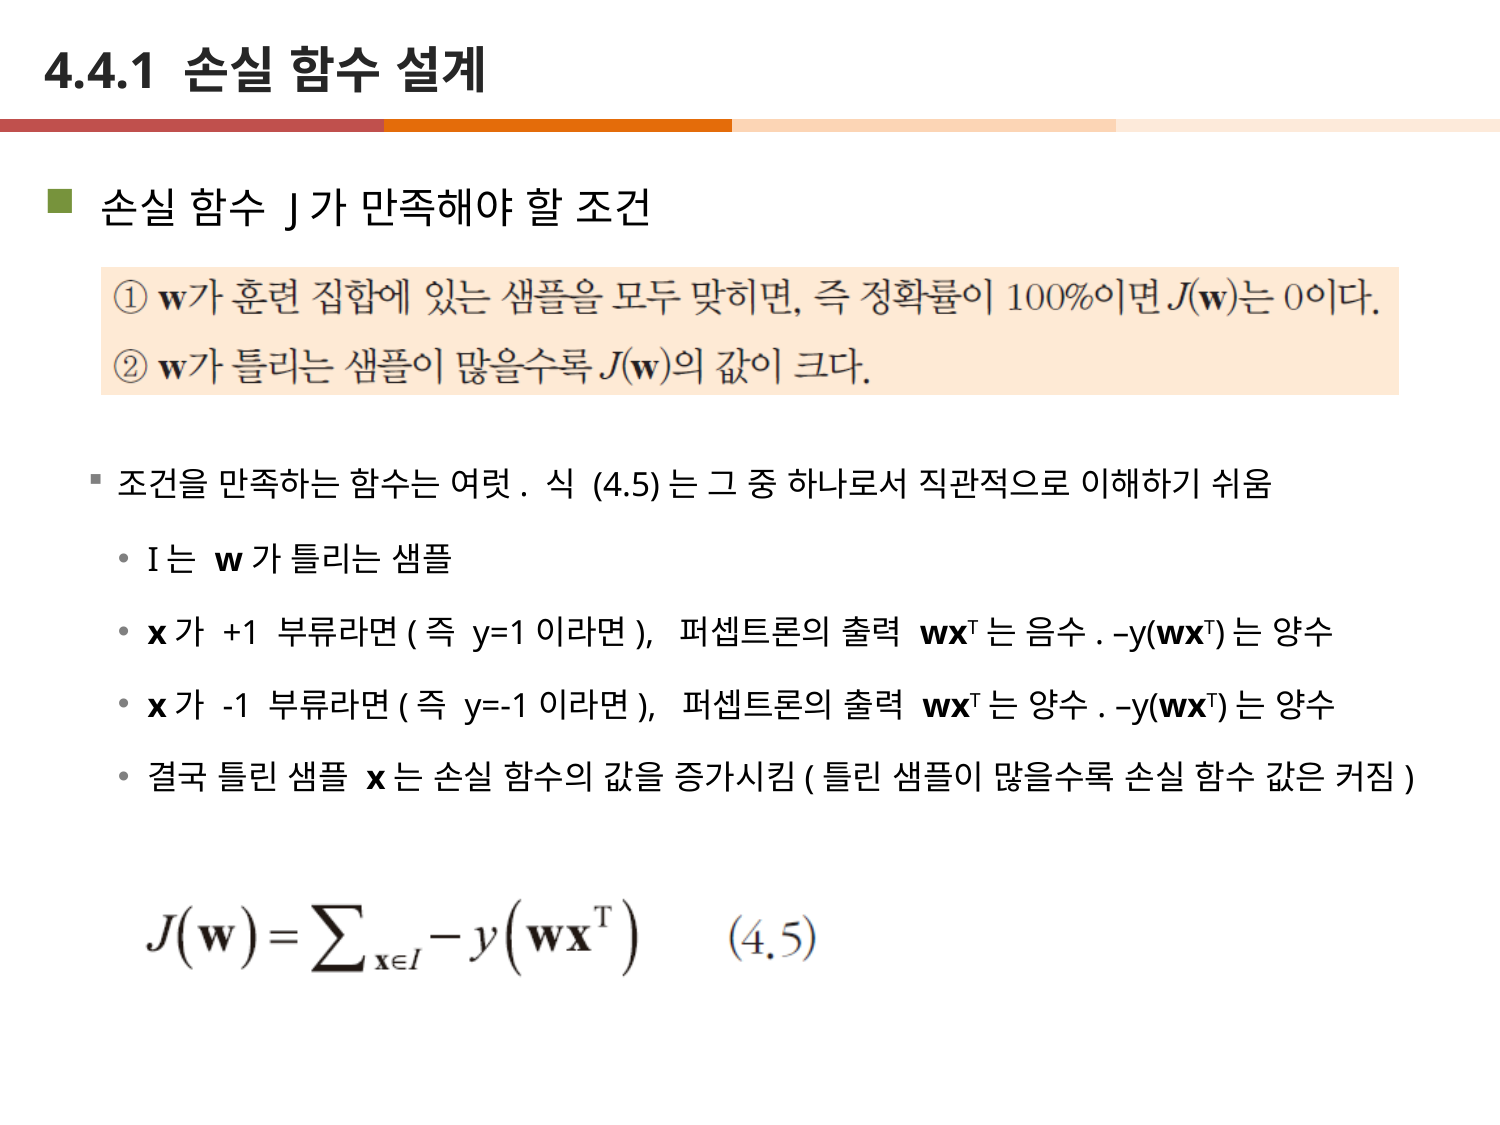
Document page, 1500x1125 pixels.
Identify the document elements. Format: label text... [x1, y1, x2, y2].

picture [135, 892, 829, 988]
list 손실 함수 J가 만족해야 할 조건 조건을 만족하는 함수는 여럿. 식 (4.5)는 그 중 하나로서 직관적으로 이해하기 쉬움 I는 w가 틀리는 샘플 x가 +1 부류라면(즉 y=1이라면), 퍼셉트론의 출력 wxT는 음수. –y(wxT)는 양수 x가 -1 부류라면(즉 y=-1이라면), 퍼셉트론의 출력 wxT는 양수. –y(wxT)는 양수 결국 틀린 샘플 x는 손실 함수의 값을 증가시킴(틀린 샘플이 많을수록 손실 함수 값은 커짐) [29, 148, 1471, 1083]
picture [101, 266, 1399, 396]
title 4.4.1 손실 함수 설계 [29, 23, 1270, 114]
